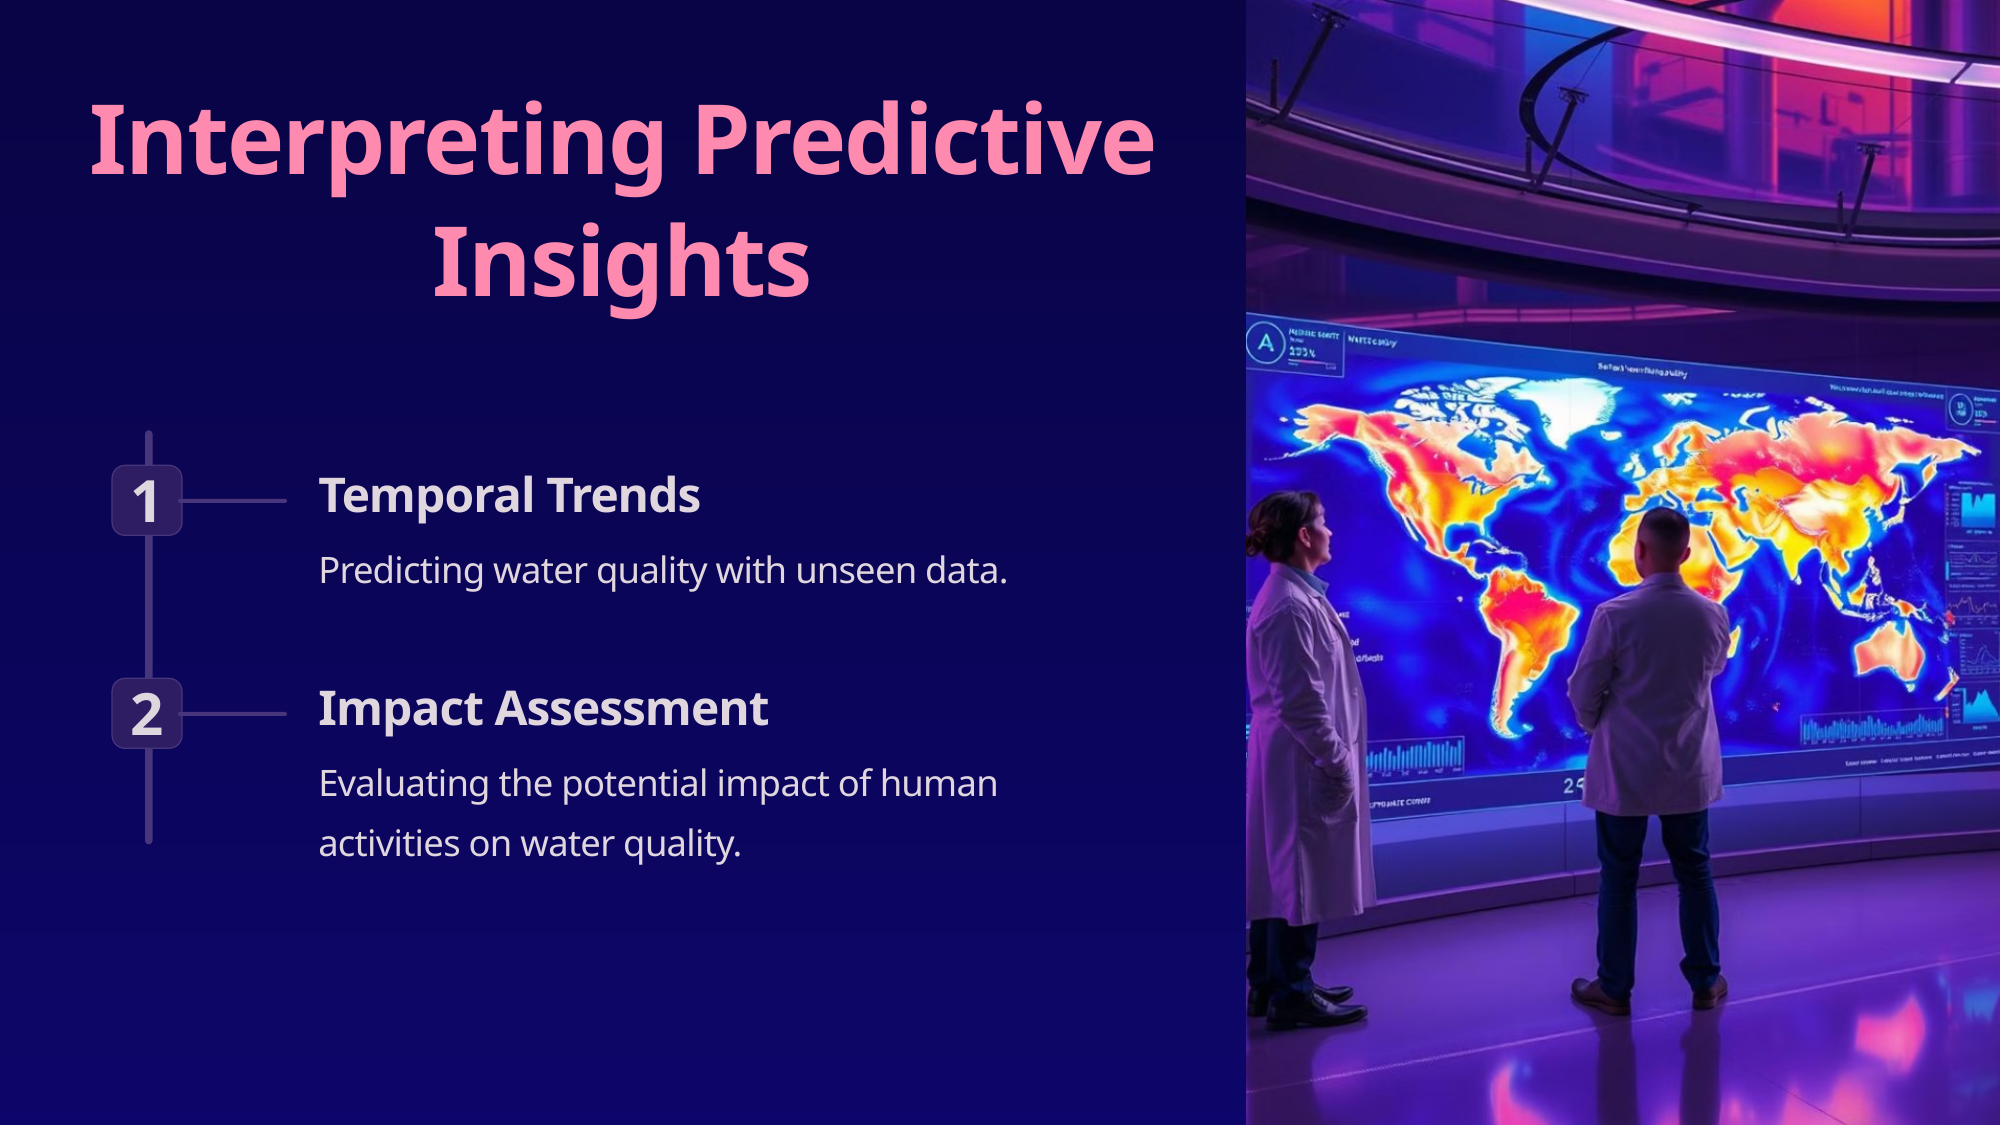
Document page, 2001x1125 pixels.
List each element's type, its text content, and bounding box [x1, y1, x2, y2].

text_box [145, 430, 153, 465]
text_box Temporal Trends [318, 461, 728, 514]
text_box Interpreting Predictive Insights [42, 72, 1204, 336]
text_box [112, 678, 183, 749]
text_box Predicting water quality with unseen data. [318, 531, 1138, 582]
text_box [112, 465, 183, 536]
text_box [177, 711, 287, 716]
text_box [145, 536, 153, 678]
text_box 2 [133, 688, 161, 738]
text_box [177, 498, 287, 503]
text_box [145, 749, 153, 845]
text_box Impact Assessment [318, 674, 728, 726]
text_box 1 [137, 475, 158, 525]
picture [1246, 0, 2000, 1125]
text_box Evaluating the potential impact of human activities on water quality. [318, 744, 1085, 845]
